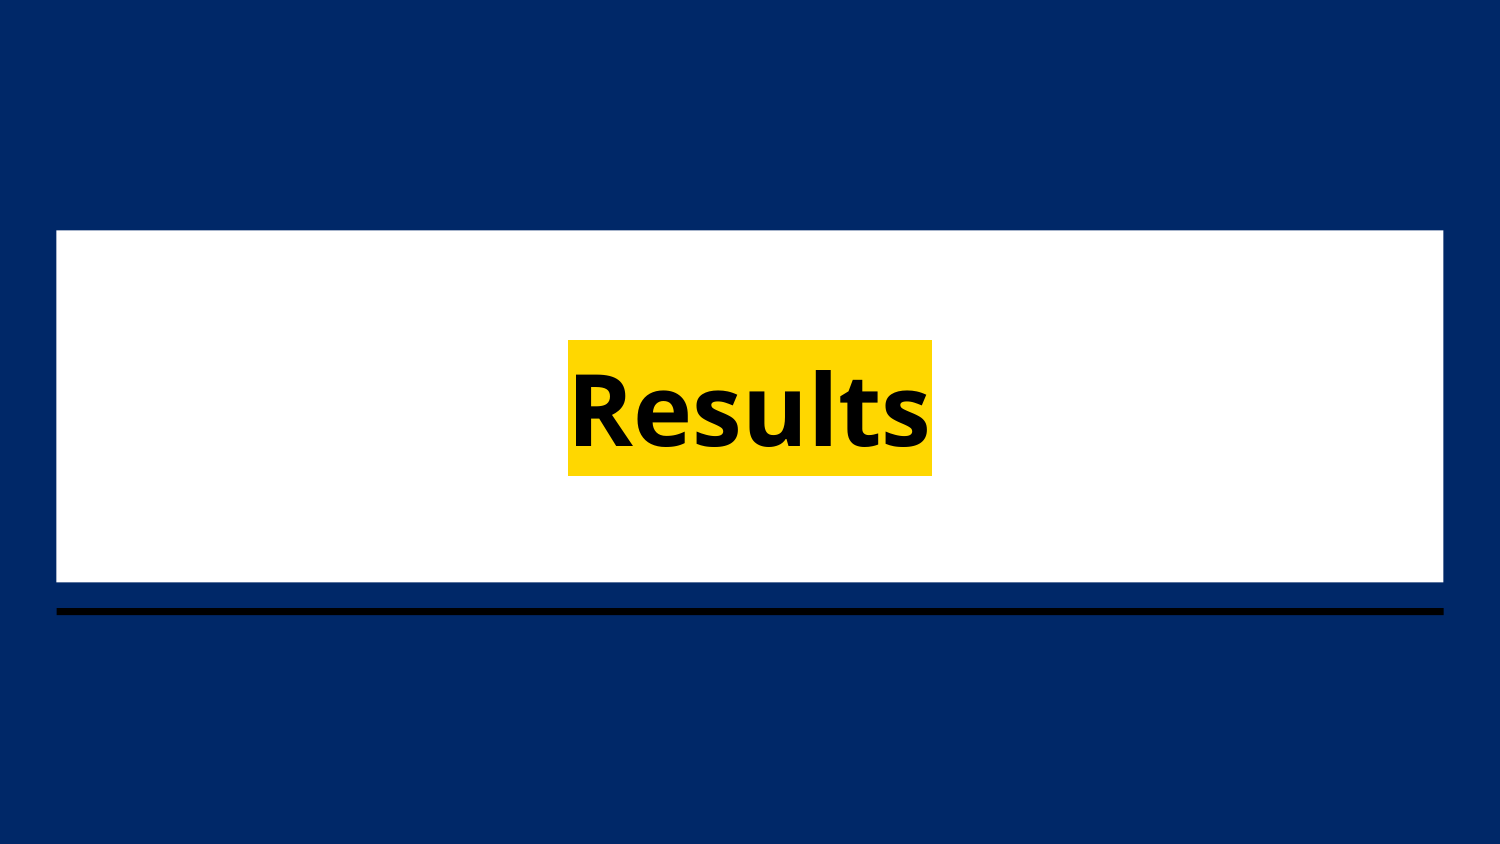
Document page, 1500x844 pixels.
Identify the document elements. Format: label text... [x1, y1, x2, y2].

title Results [56, 230, 1444, 583]
